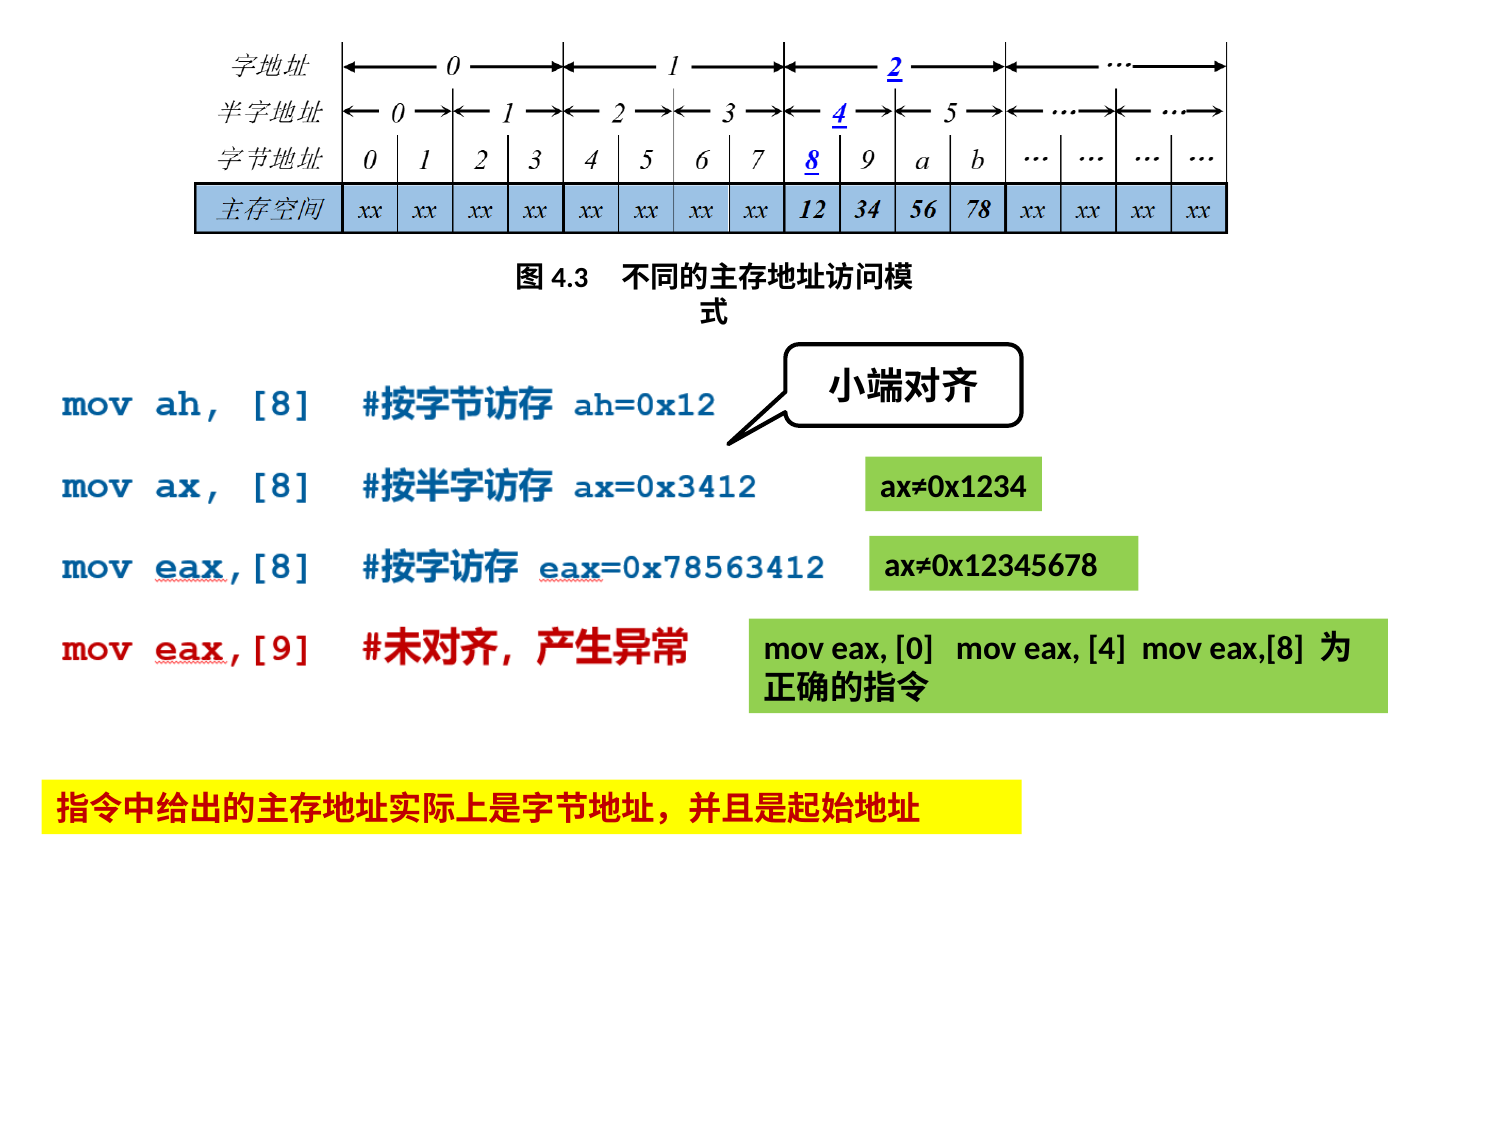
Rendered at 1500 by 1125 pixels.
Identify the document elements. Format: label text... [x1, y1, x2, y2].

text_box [41, 371, 1389, 715]
text_box 小端对齐 [783, 342, 1024, 370]
text_box 指令中给出的主存地址实际上是字节地址，并且是起始地址 [41, 779, 1022, 835]
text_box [182, 26, 1254, 302]
